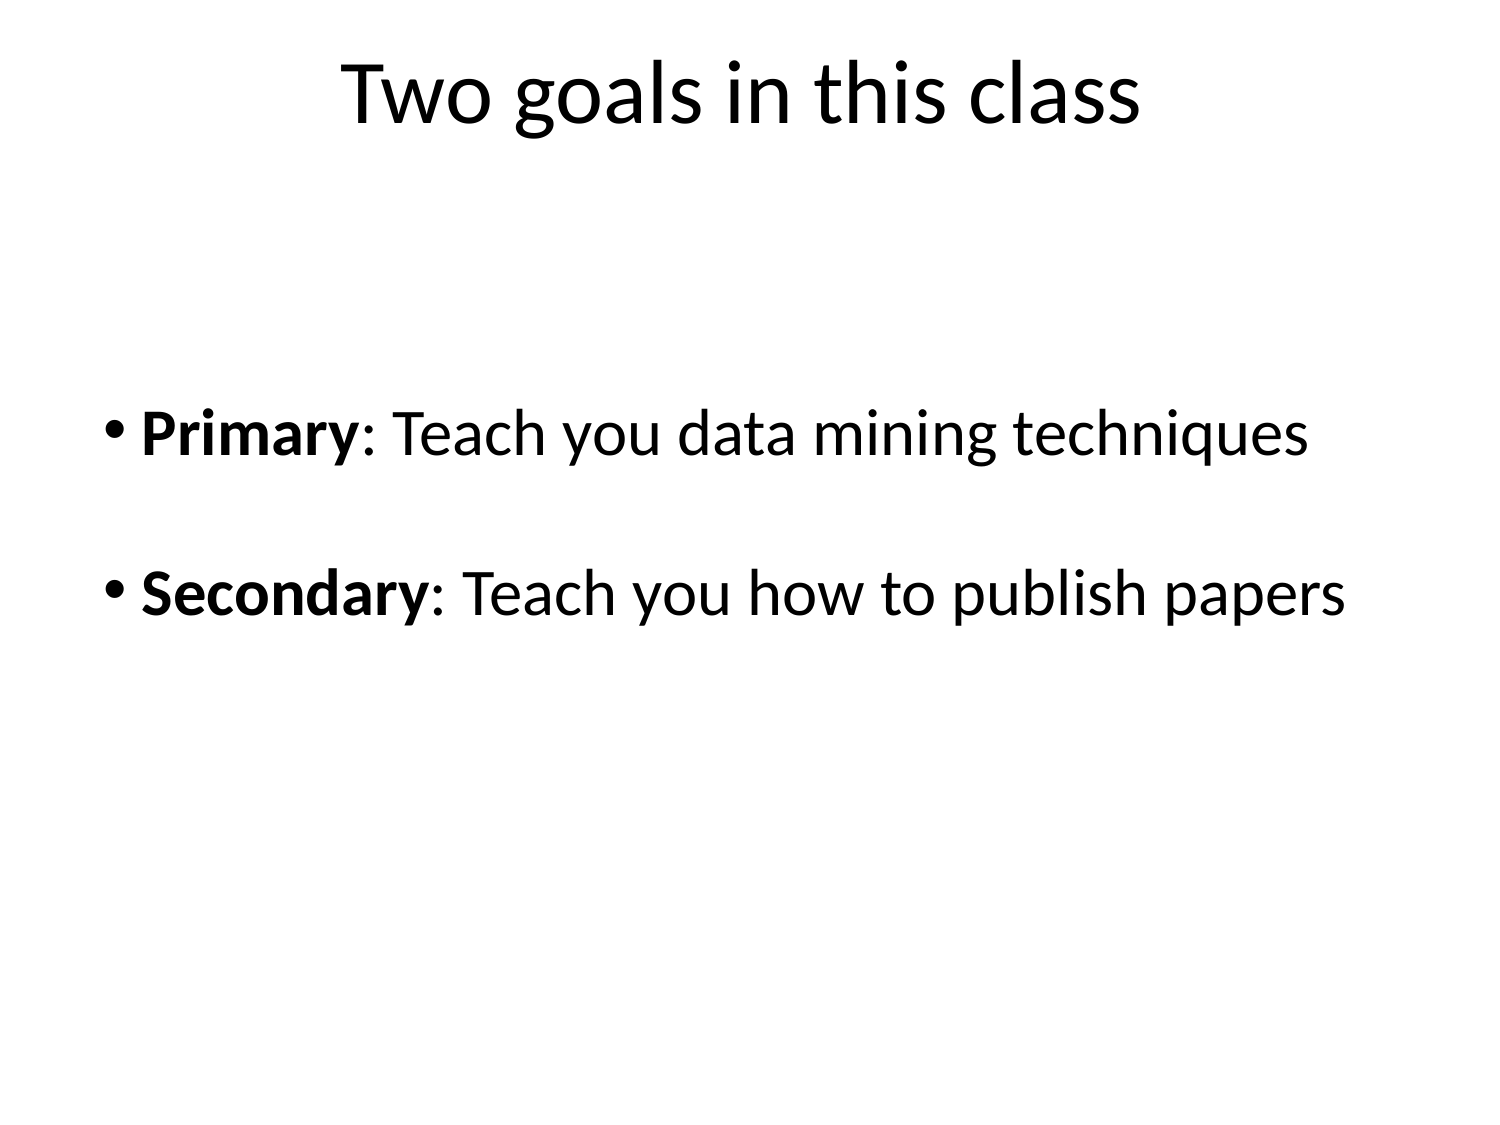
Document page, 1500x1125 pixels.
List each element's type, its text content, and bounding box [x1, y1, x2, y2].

title Two goals in this class [62, 24, 1421, 150]
text_box Primary: Teach you data mining techniques Secondary: Teach you how to publish papers [88, 381, 1363, 681]
